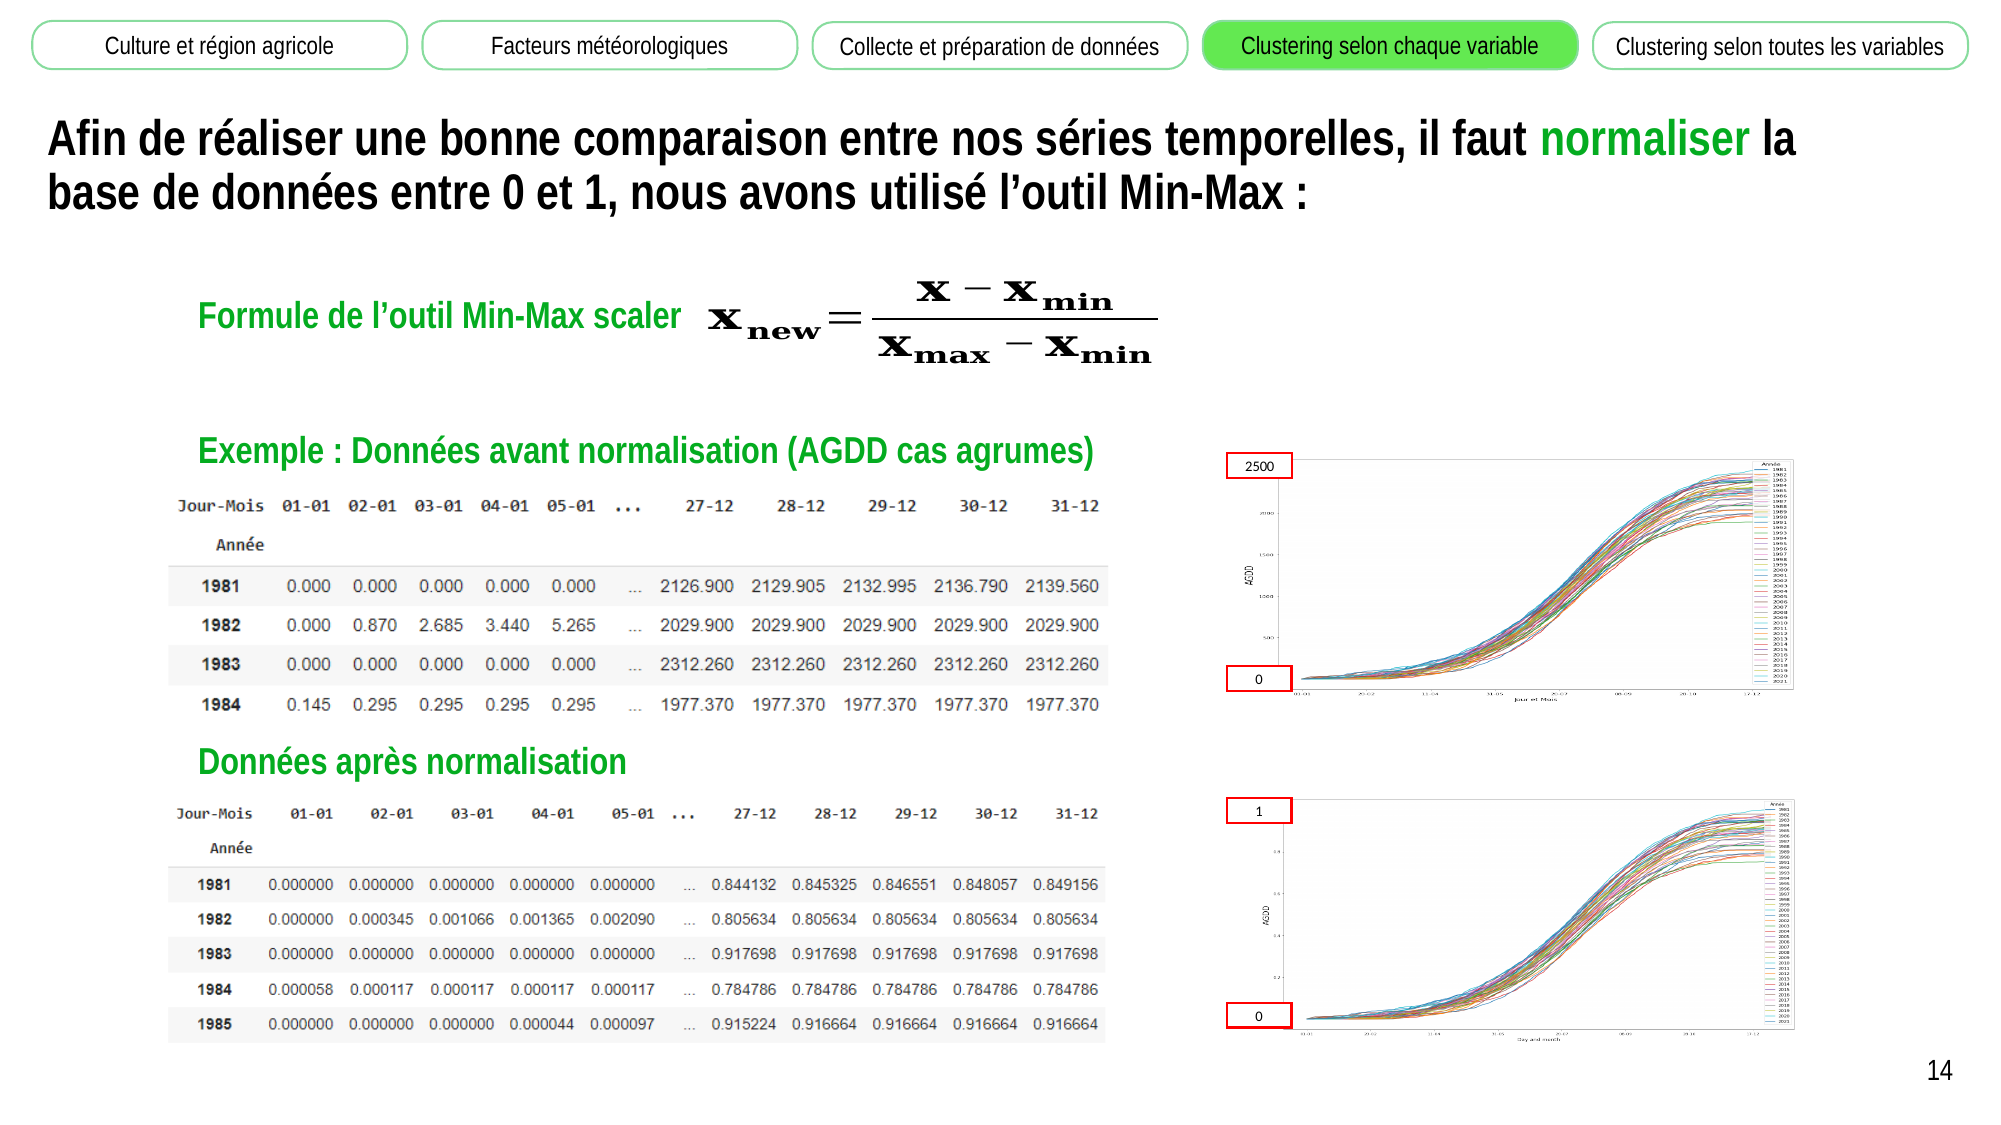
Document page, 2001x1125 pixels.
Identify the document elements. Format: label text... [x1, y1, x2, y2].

text_box Formule de l’outil Min-Max scaler [183, 283, 883, 344]
picture [166, 793, 1112, 1044]
text_box Données après normalisation [183, 729, 868, 789]
text_box 14 [1912, 1043, 1969, 1094]
text_box Afin de réaliser une bonne comparaison entre nos séries temporelles, il faut normaliser la base de données entre 0 et 1, nous avons utilisé l’outil Min-Max : [32, 90, 1886, 241]
text_box 0 [1226, 1002, 1259, 1029]
text_box 2500 [1226, 452, 1293, 479]
picture [166, 480, 1112, 722]
text_box 1 [1226, 797, 1259, 824]
picture [1240, 457, 1797, 704]
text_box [32, 20, 1969, 70]
text_box 0 [1226, 665, 1240, 692]
text_box Exemple : Données avant normalisation (AGDD cas agrumes) [183, 418, 1129, 479]
picture [1259, 797, 1797, 1044]
